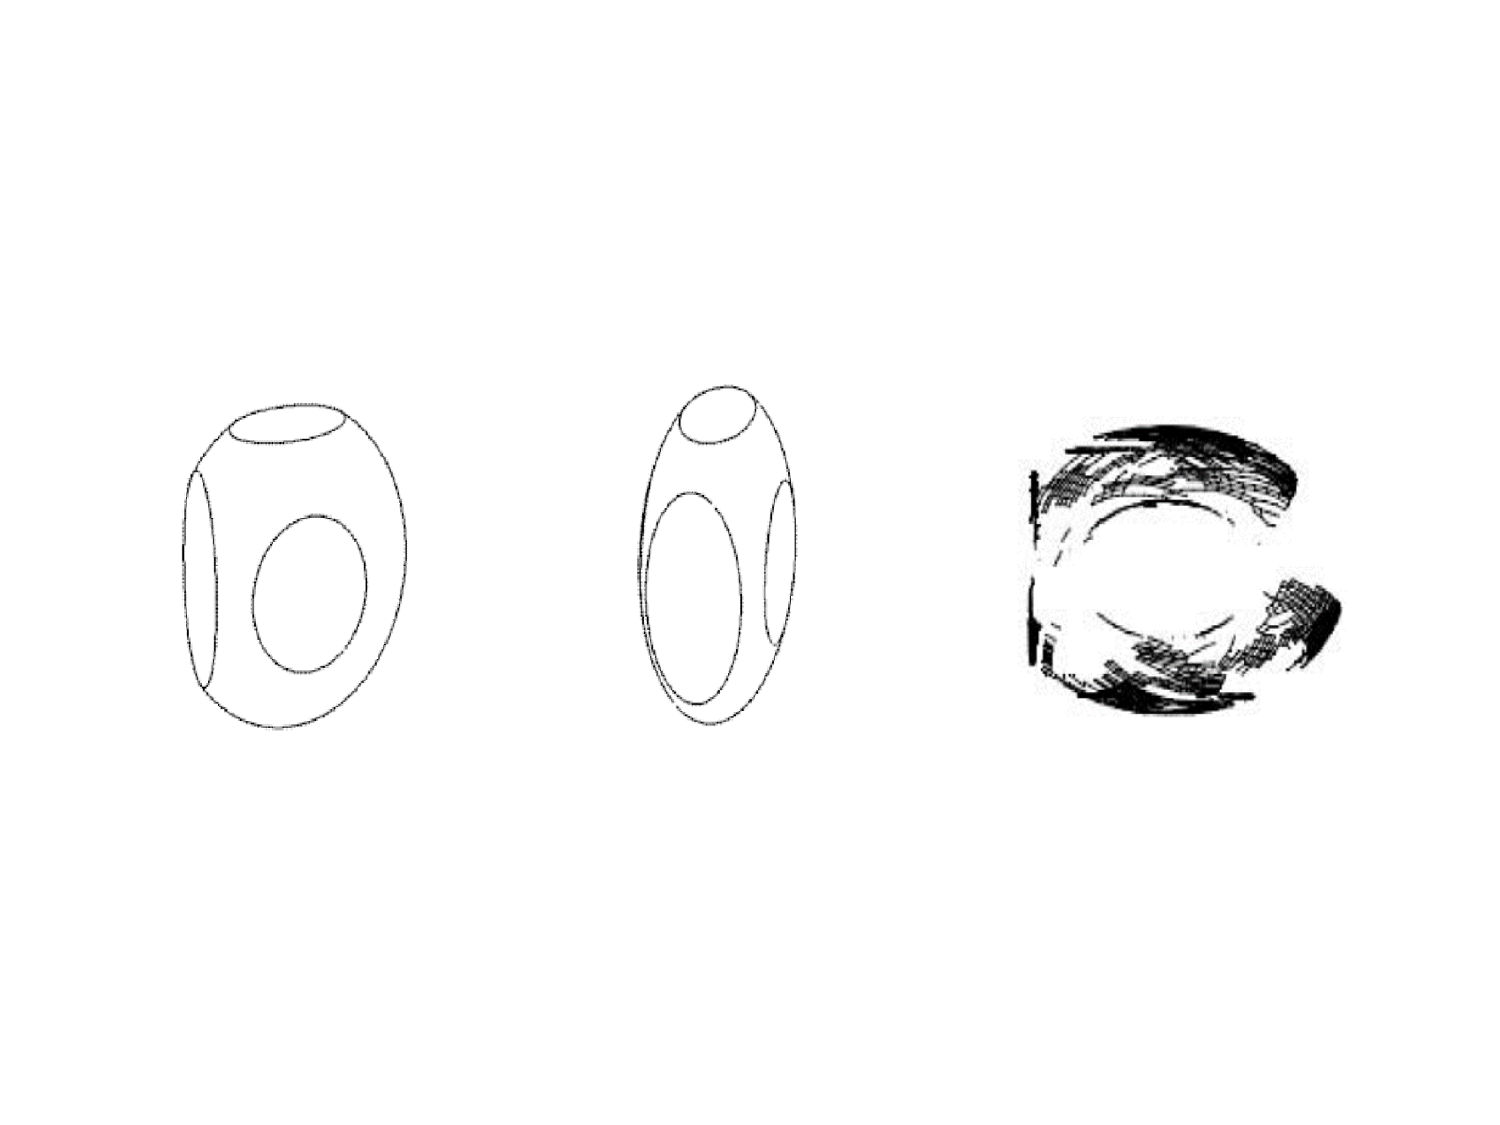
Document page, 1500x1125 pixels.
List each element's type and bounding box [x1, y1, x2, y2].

picture [604, 370, 837, 763]
picture [1002, 378, 1372, 769]
picture [171, 378, 421, 755]
